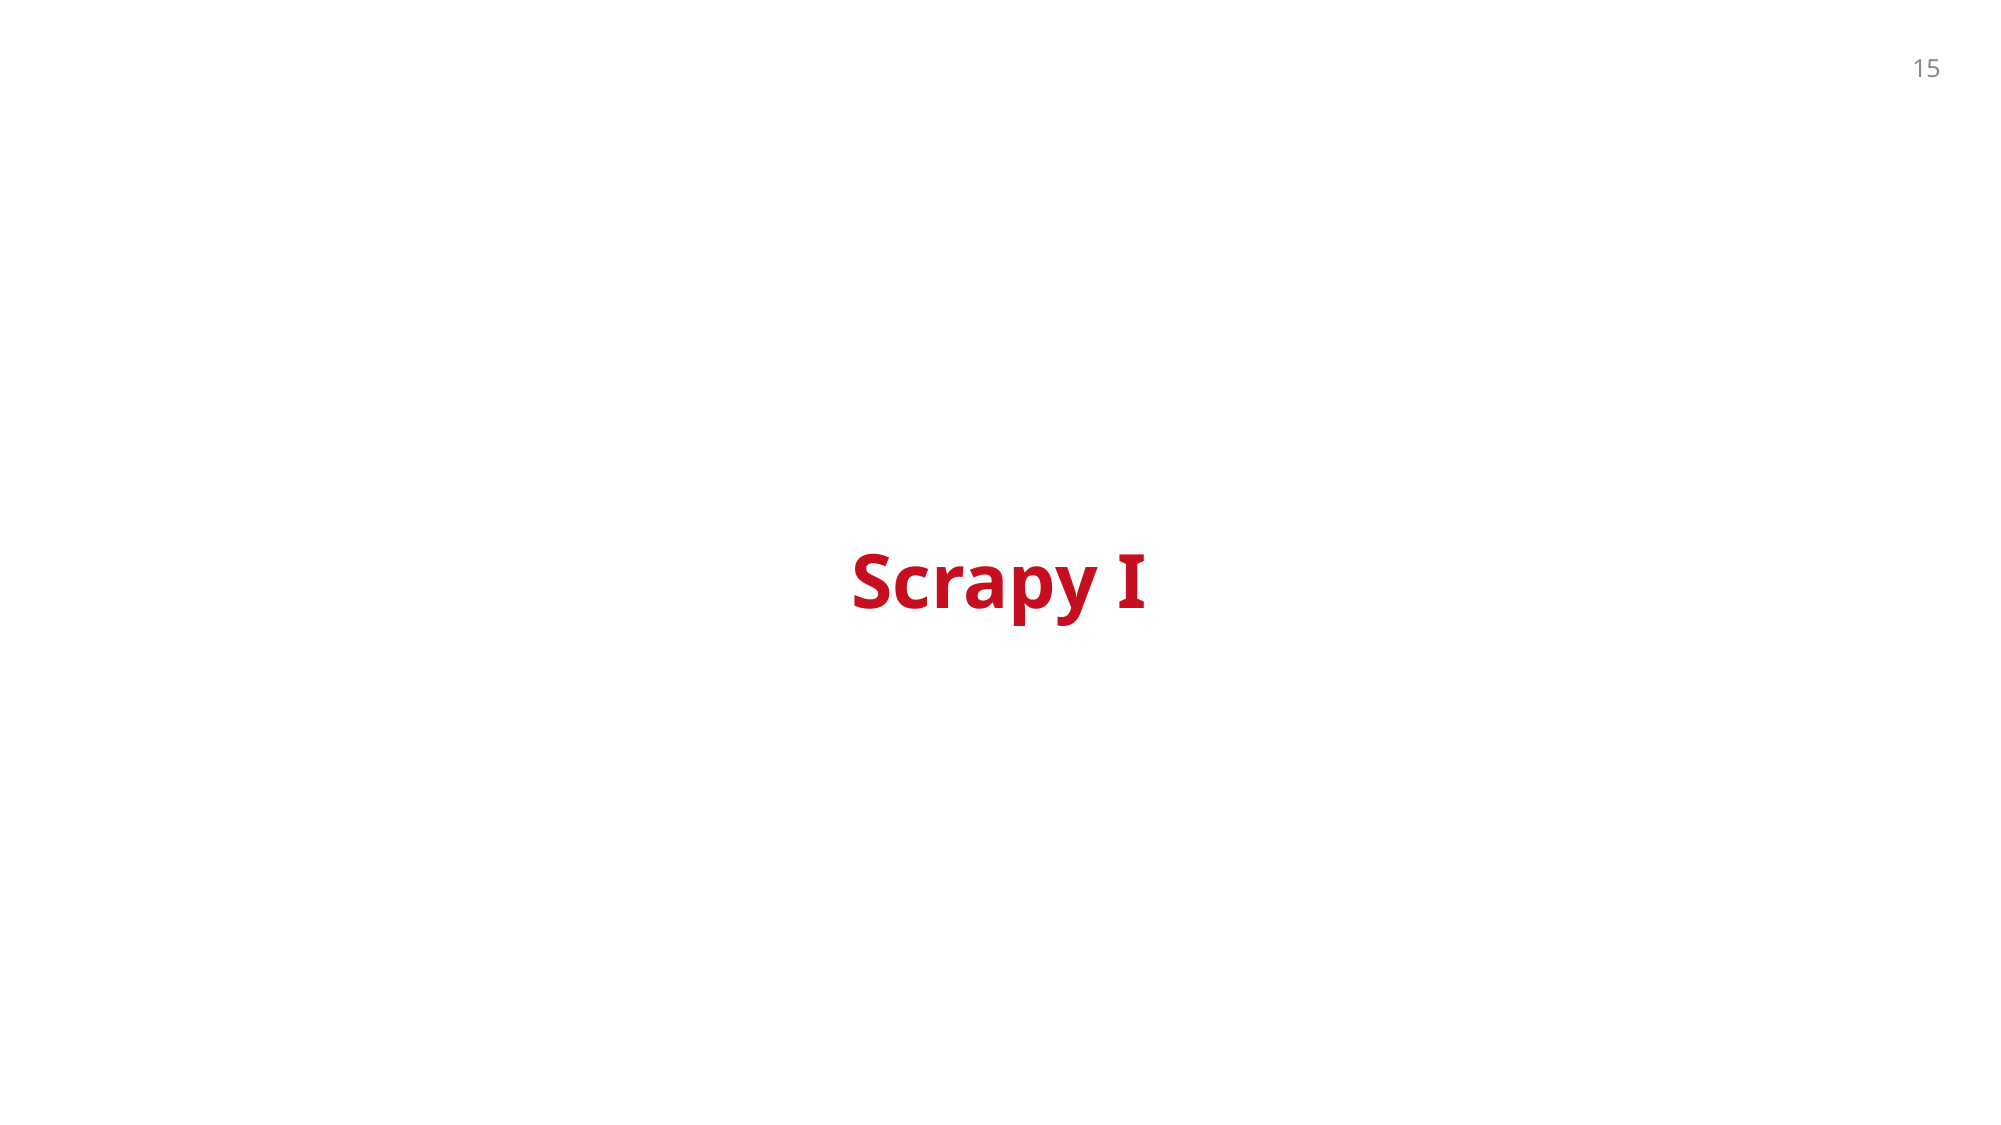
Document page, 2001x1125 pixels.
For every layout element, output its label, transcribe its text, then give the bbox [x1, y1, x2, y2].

slide_number 15 [1505, 39, 1956, 100]
title Scrapy I [136, 223, 1862, 945]
